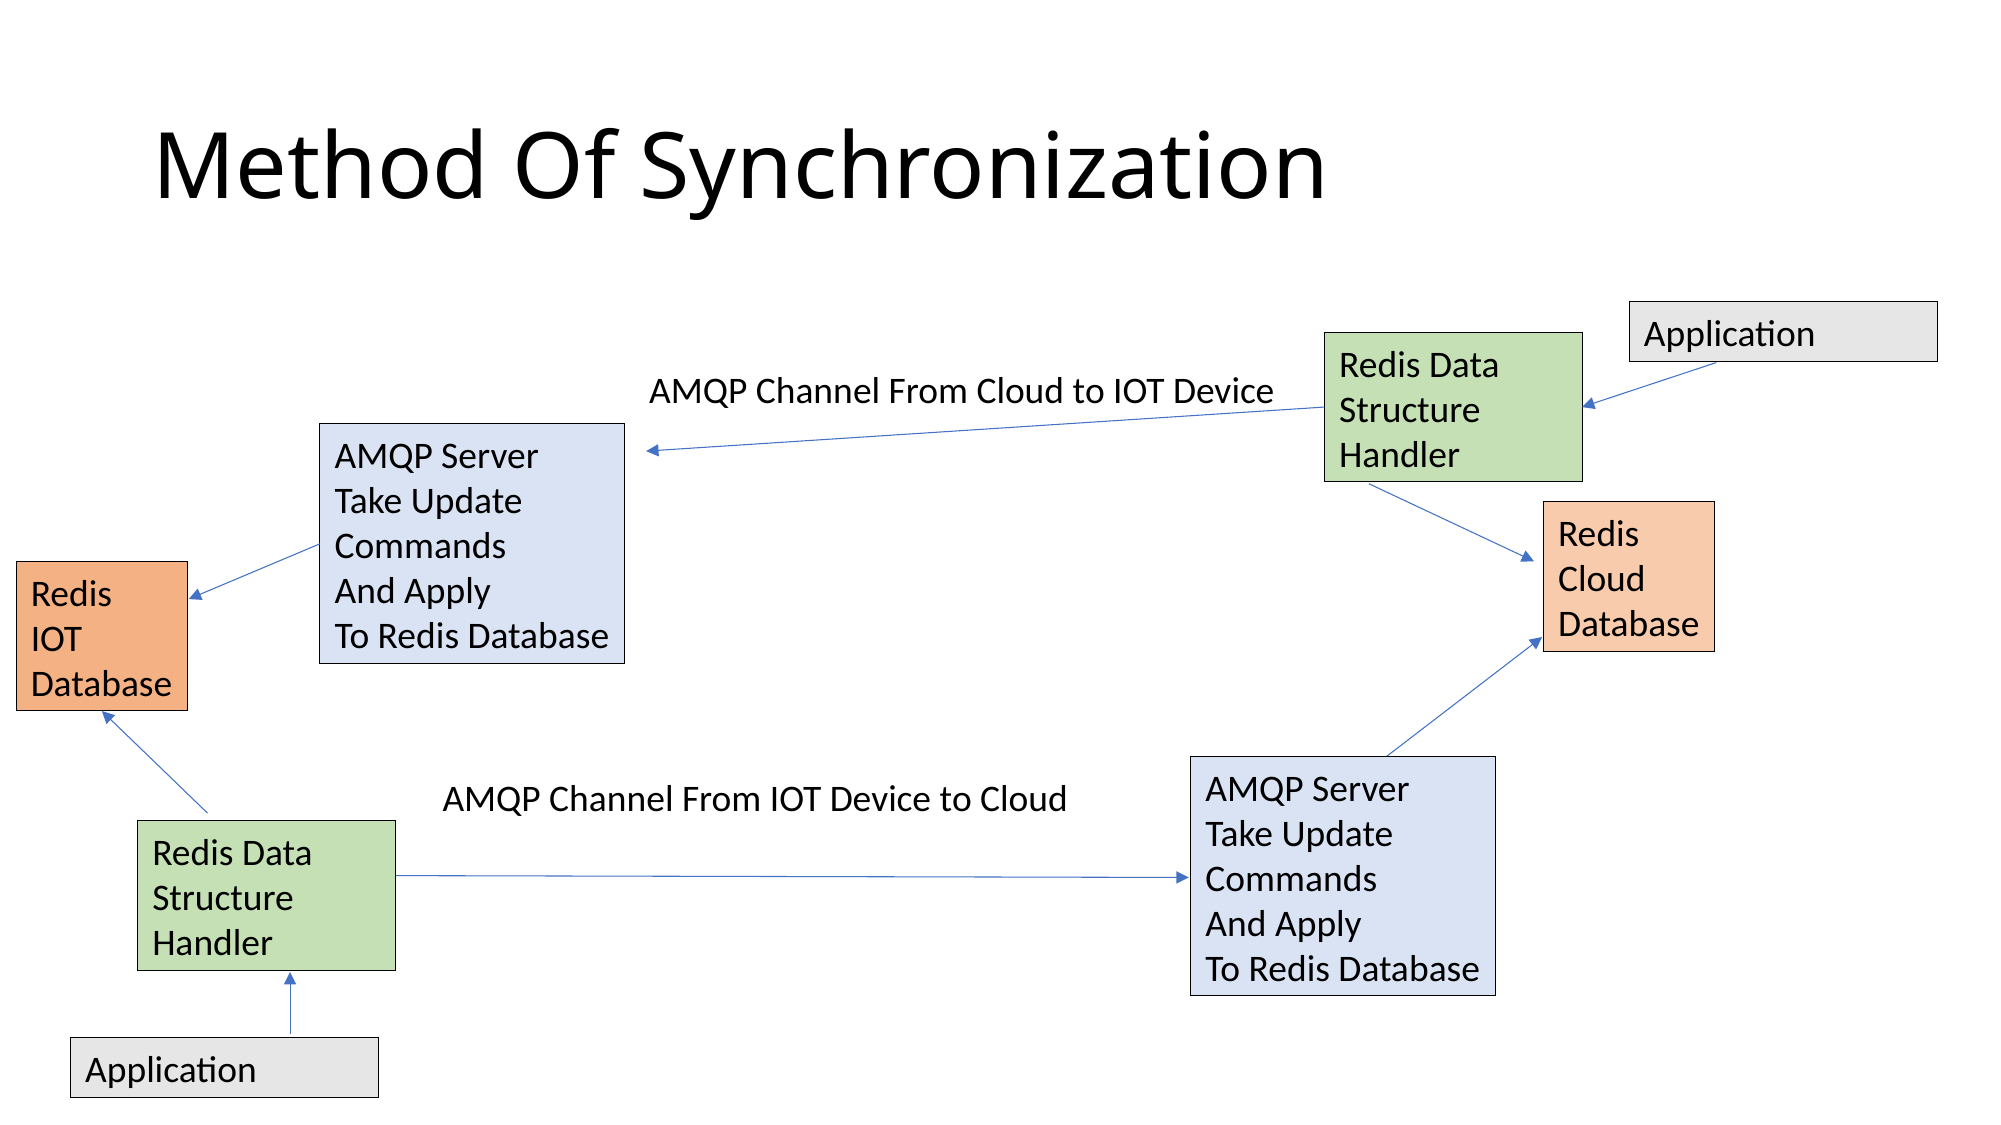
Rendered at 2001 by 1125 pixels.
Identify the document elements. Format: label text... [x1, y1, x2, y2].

text_box Application [70, 1037, 379, 1098]
text_box AMQP Channel From IOT Device to Cloud [427, 766, 1084, 827]
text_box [646, 407, 1325, 452]
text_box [1368, 483, 1535, 562]
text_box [1582, 362, 1717, 408]
text_box Application [1629, 301, 1938, 362]
text_box AMQP Server Take Update Commands And Apply To Redis Database [319, 423, 625, 664]
text_box AMQP Channel From Cloud to IOT Device [634, 358, 1291, 419]
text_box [1386, 637, 1543, 757]
title Method Of Synchronization [137, 59, 1863, 278]
text_box AMQP Server Take Update Commands And Apply To Redis Database [1190, 756, 1496, 996]
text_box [101, 712, 208, 813]
text_box Redis IOT Database [16, 561, 188, 711]
text_box Redis Data Structure Handler [1324, 332, 1583, 482]
text_box Redis Cloud Database [1543, 501, 1715, 652]
text_box Redis Data Structure Handler [137, 820, 396, 971]
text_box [188, 545, 319, 599]
